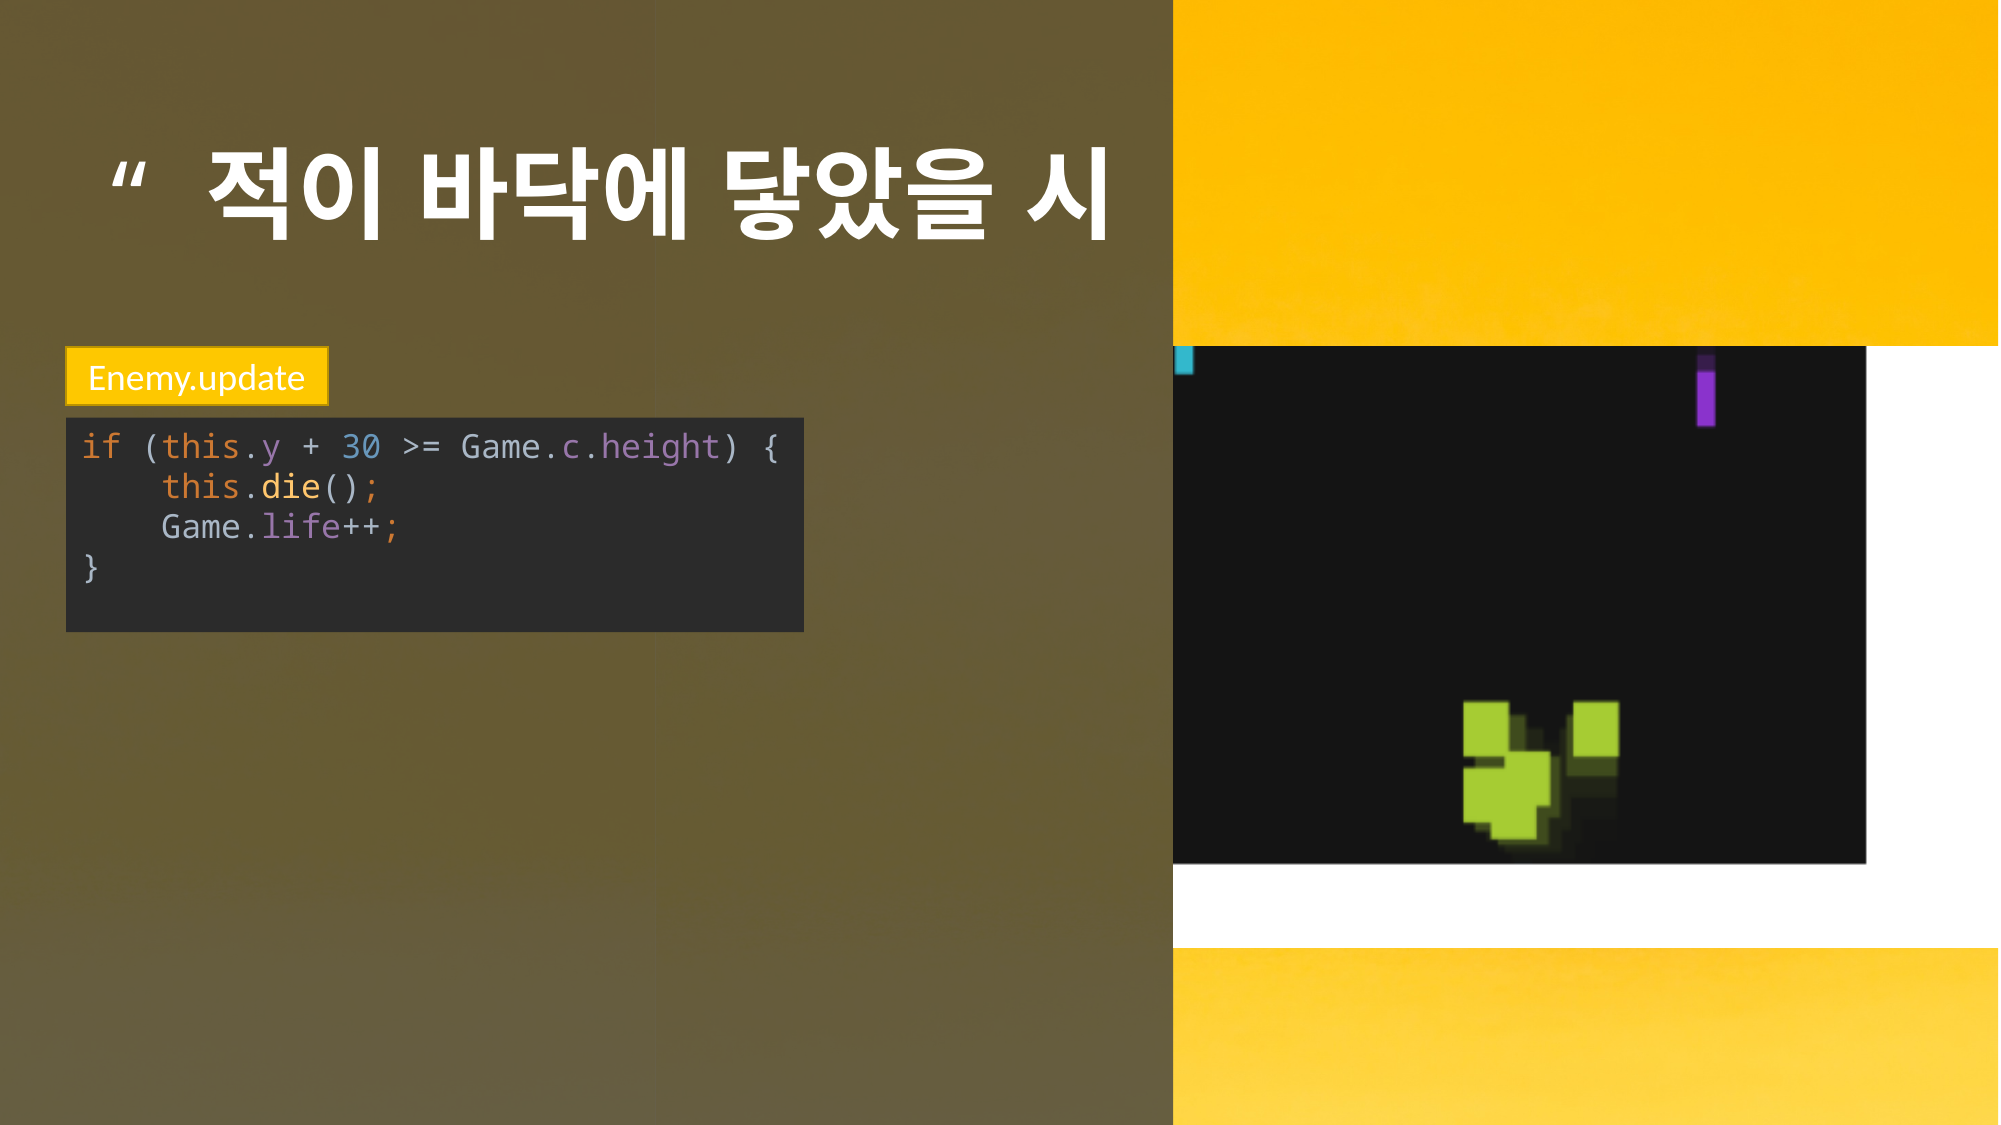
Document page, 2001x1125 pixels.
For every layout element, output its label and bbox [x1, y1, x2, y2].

picture [1173, 346, 1999, 949]
text_box [0, 0, 1999, 1125]
